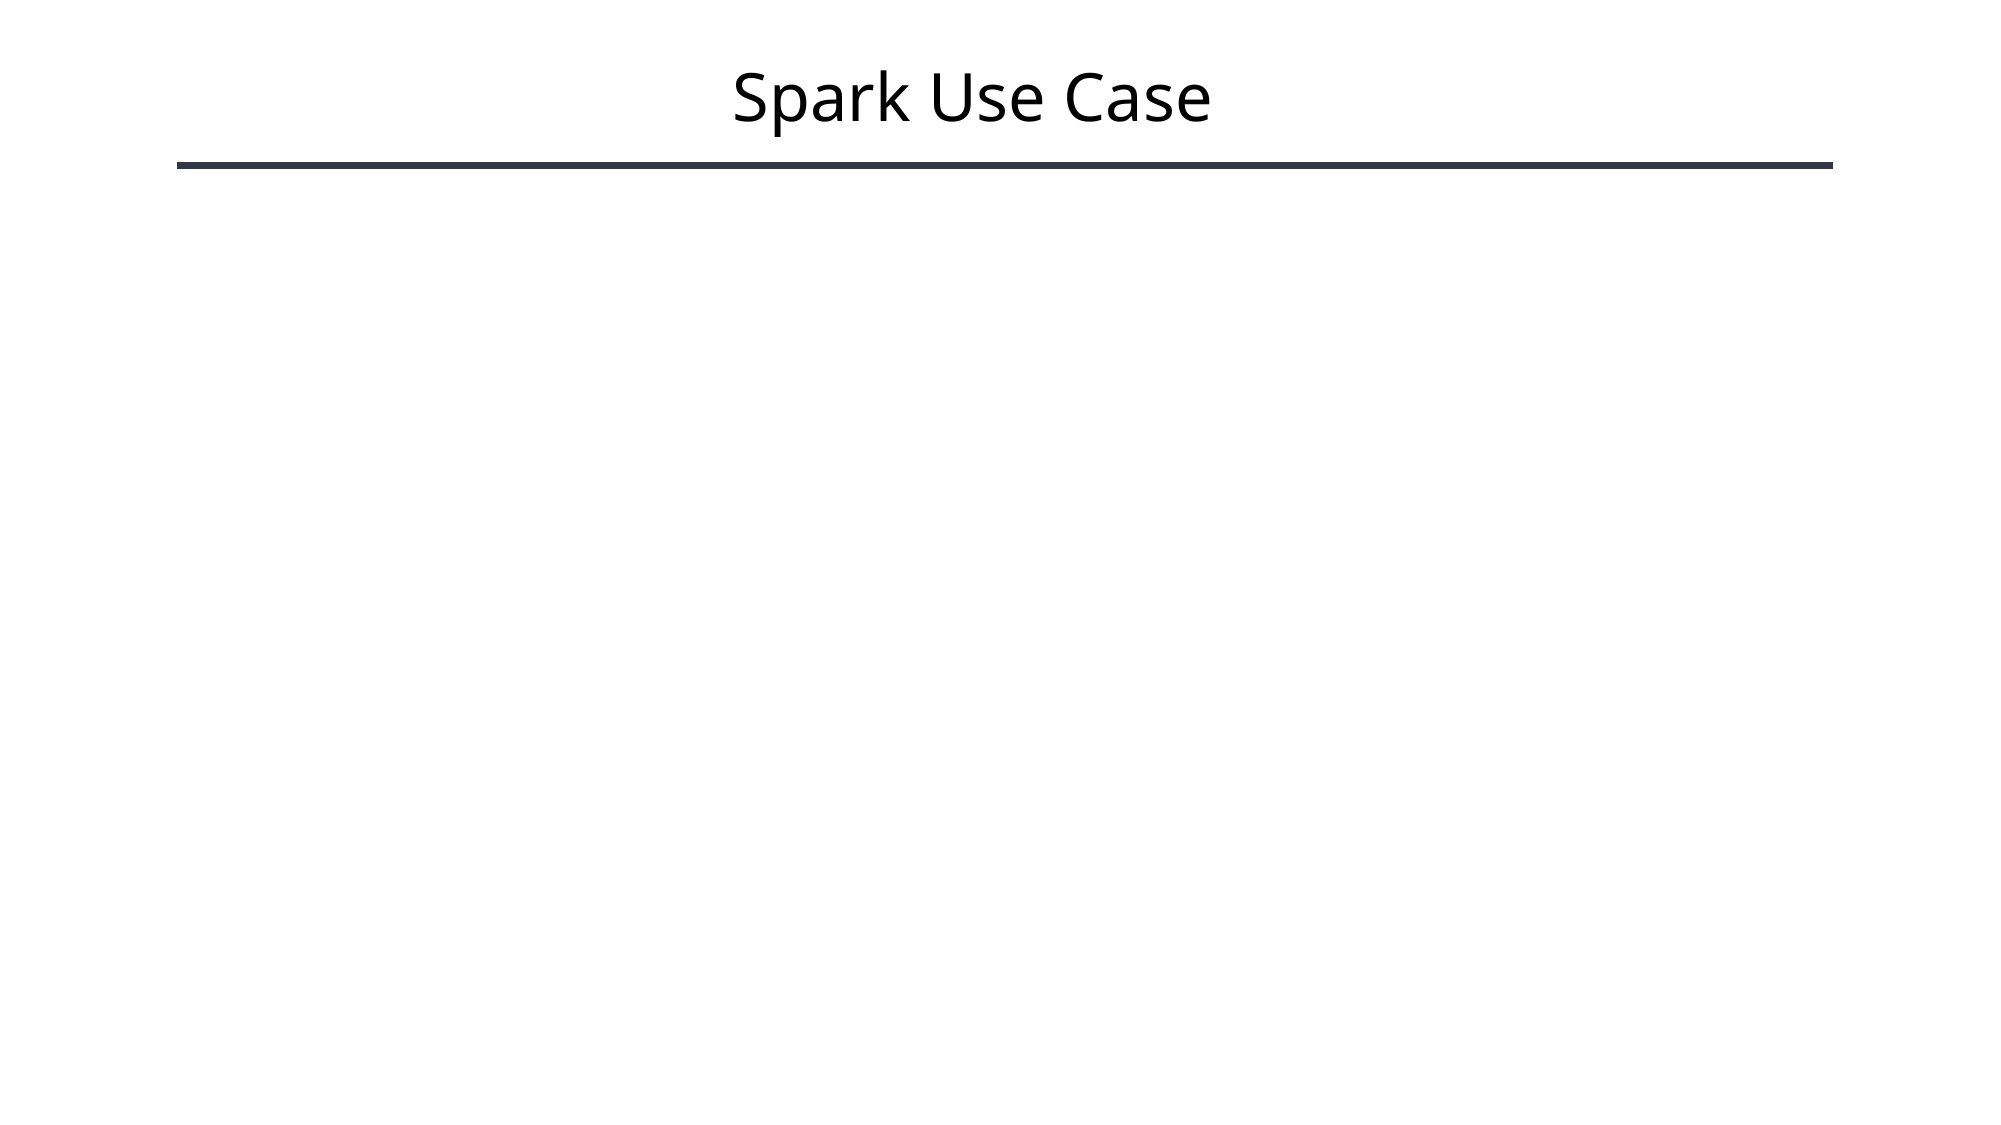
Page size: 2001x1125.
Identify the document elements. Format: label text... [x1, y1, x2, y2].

text_box Spark Use Case [256, 47, 1690, 142]
text_box [176, 161, 1834, 171]
